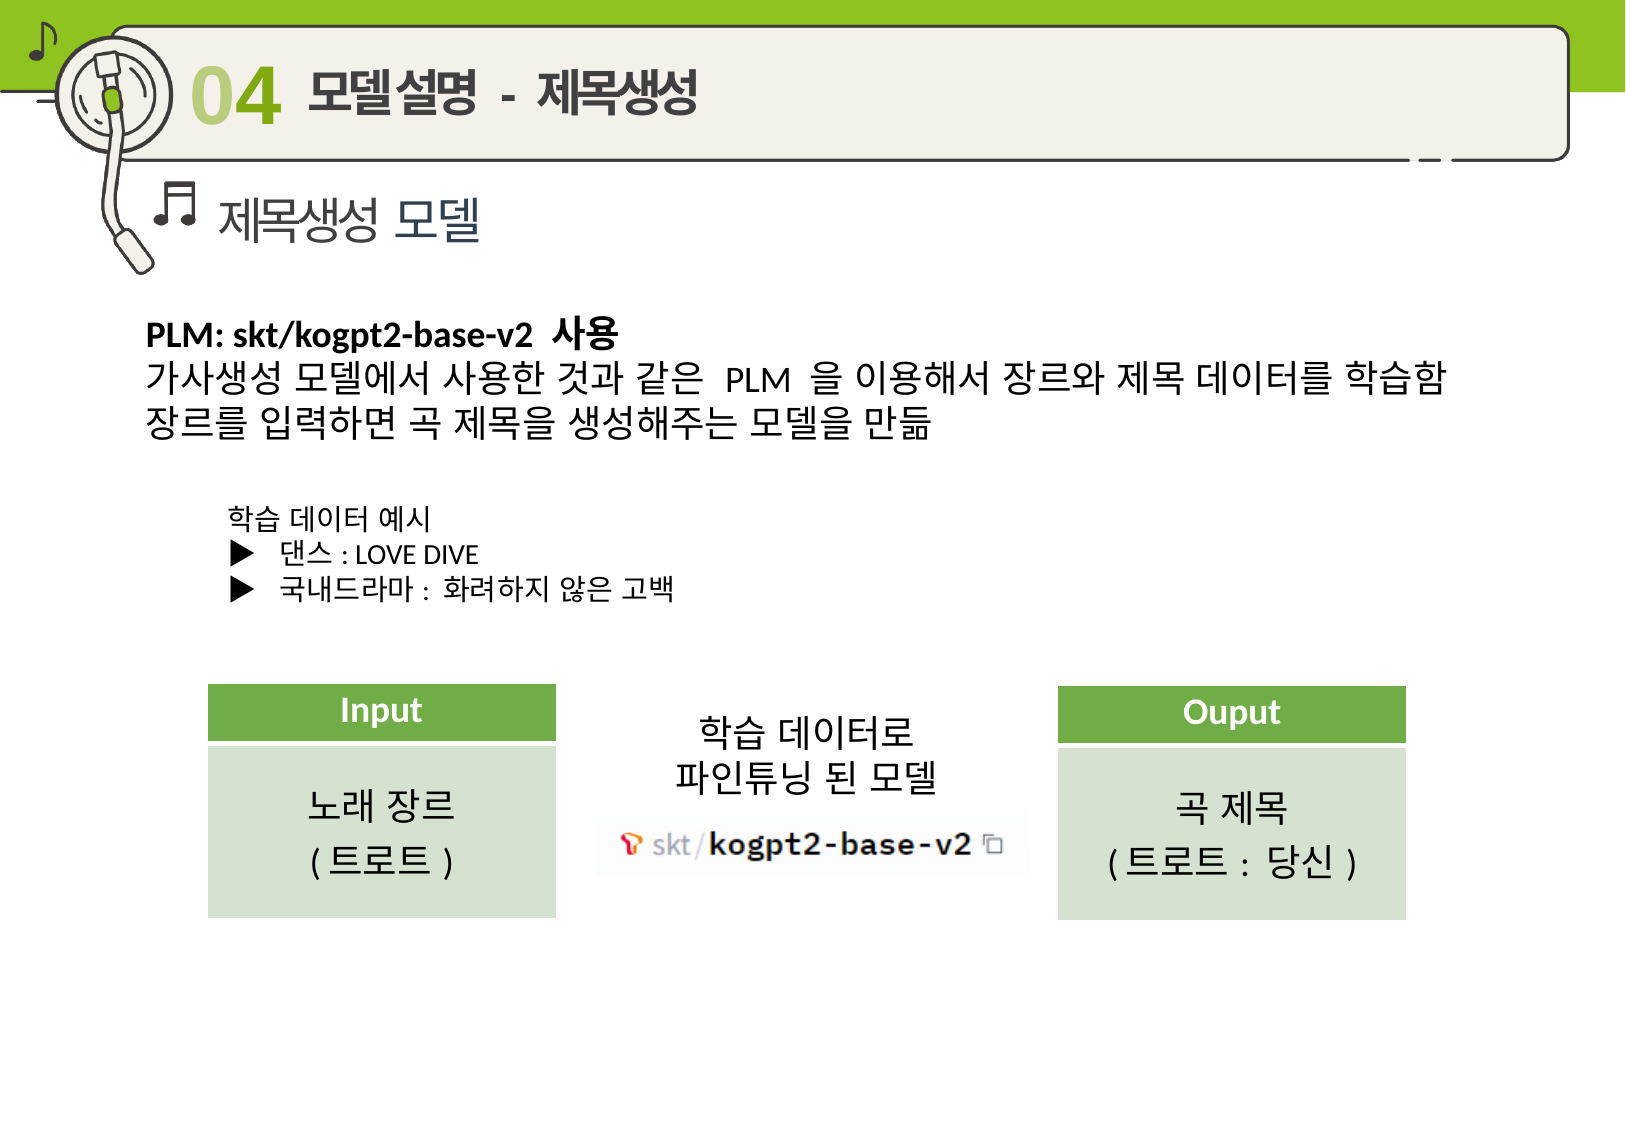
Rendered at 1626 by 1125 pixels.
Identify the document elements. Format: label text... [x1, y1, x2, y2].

picture [0, 21, 1570, 275]
text_box PLM: skt/kogpt2-base-v2 사용 가사생성 모델에서 사용한 것과 같은 PLM 을 이용해서 장르와 제목 데이터를 학습함 장르를 입력하면 곡 제목을 생성해주는 모델을 만듦 [131, 303, 1464, 453]
picture [596, 808, 1029, 877]
table_cell 곡 제목 (트로트: 당신) [1058, 748, 1406, 920]
table_header Ouput [1058, 686, 1406, 743]
table_header Input [208, 684, 556, 741]
table_cell 노래 장르 (트로트) [208, 746, 556, 918]
text_box 학습 데이터로 파인튜닝 된 모델 [631, 702, 982, 807]
text_box 학습 데이터 예시 ▶ 댄스: LOVE DIVE ▶ 국내드라마: 화려하지 않은 고백 [212, 493, 691, 614]
text_box [0, 0, 1625, 93]
